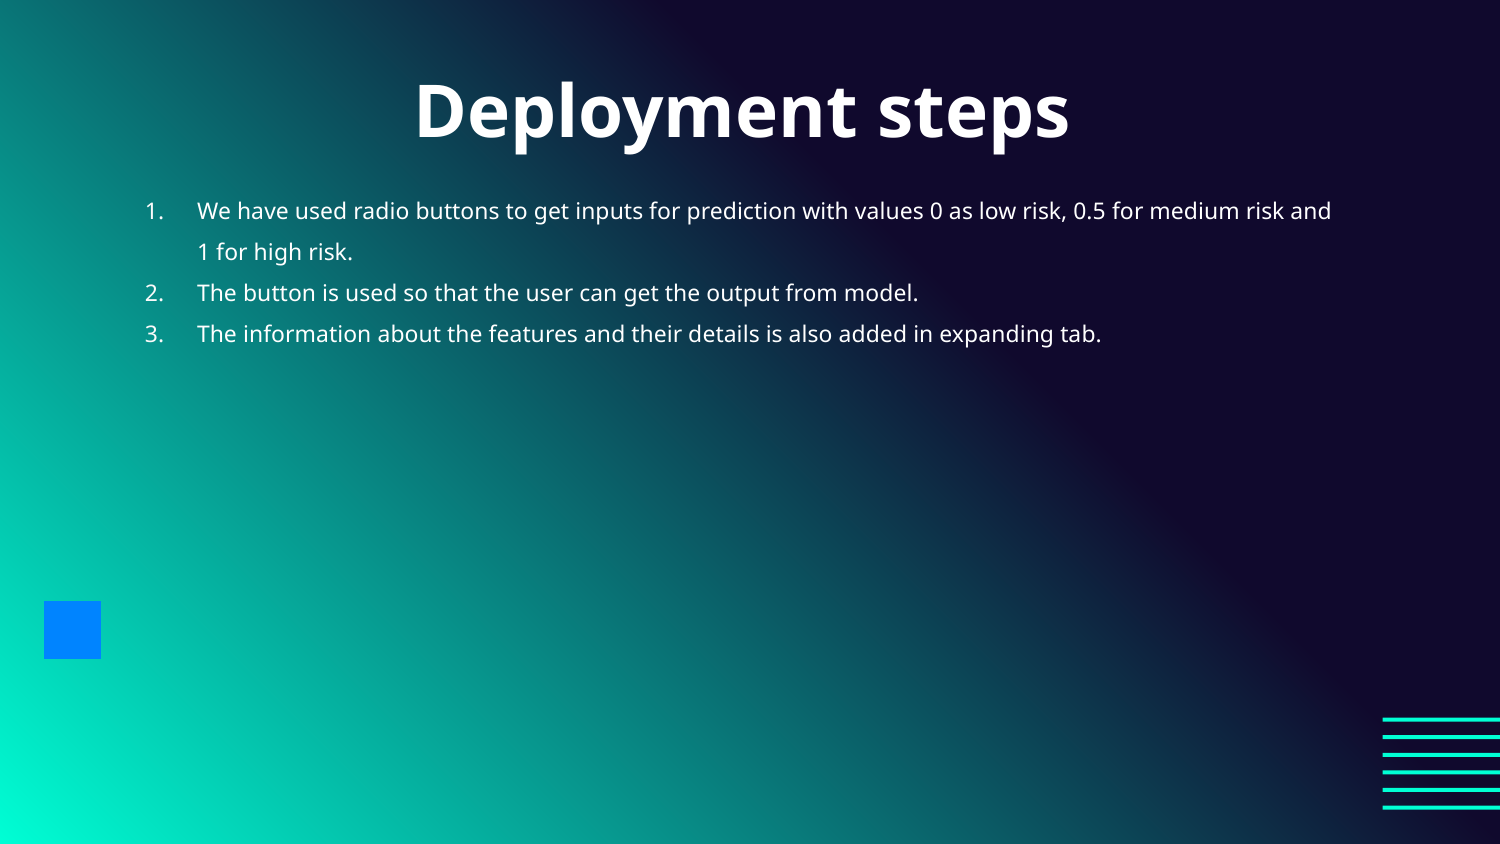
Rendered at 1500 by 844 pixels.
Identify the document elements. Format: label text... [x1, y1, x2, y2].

list We have used radio buttons to get inputs for prediction with values 0 as low risk, 0.5 for medium risk and 1 for high risk. The button is used so that the user can get the output from model. The information about the features and their details is also added in expanding tab. [107, 167, 1349, 729]
title Deployment steps [110, 61, 1375, 156]
